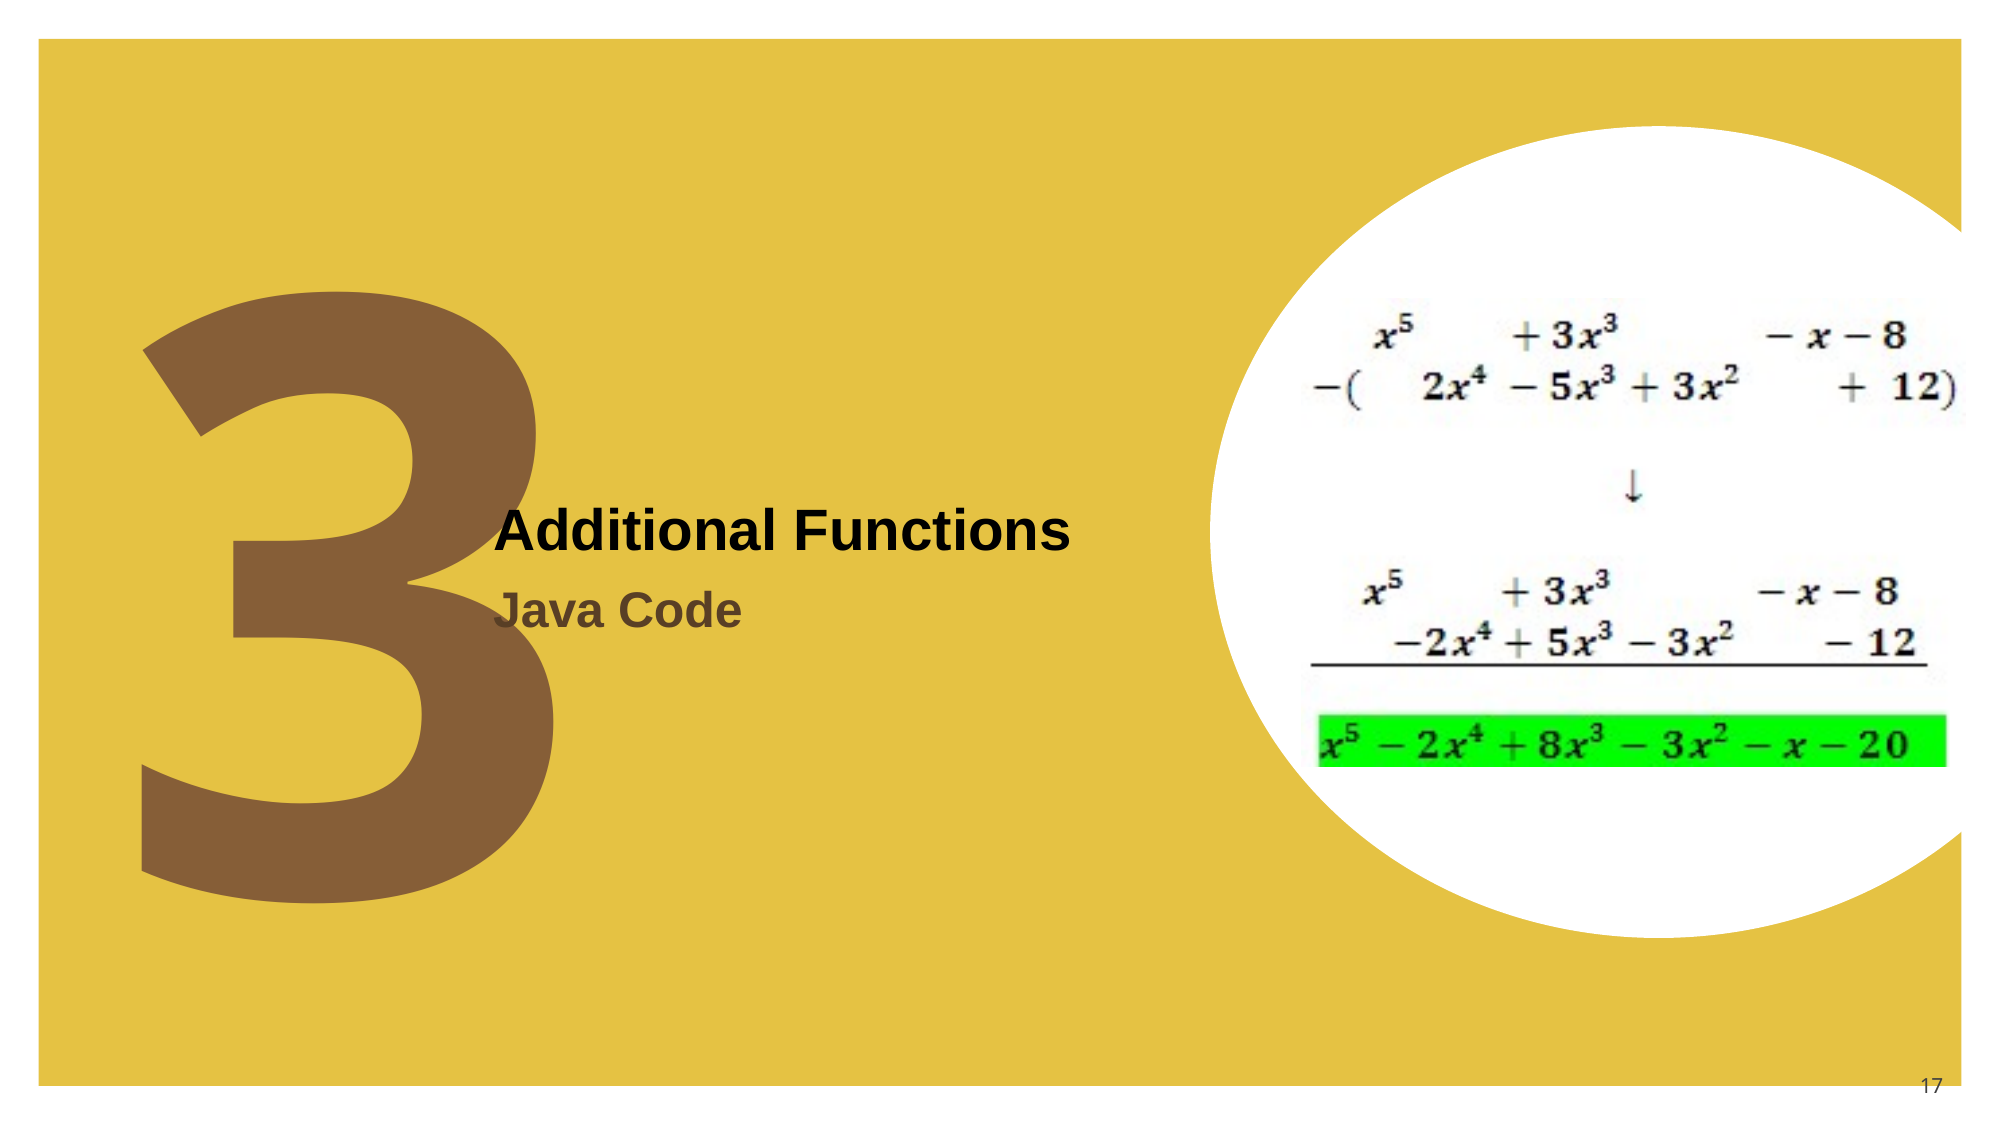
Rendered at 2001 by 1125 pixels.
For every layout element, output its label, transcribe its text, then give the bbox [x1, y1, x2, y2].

slide_number 17 [1838, 1022, 1959, 1109]
text_box Java Code [493, 577, 1183, 717]
text_box [1210, 126, 1963, 938]
text_box Additional Functions [493, 393, 1236, 563]
text_box 3 [110, 0, 635, 1125]
picture [1301, 298, 1966, 767]
